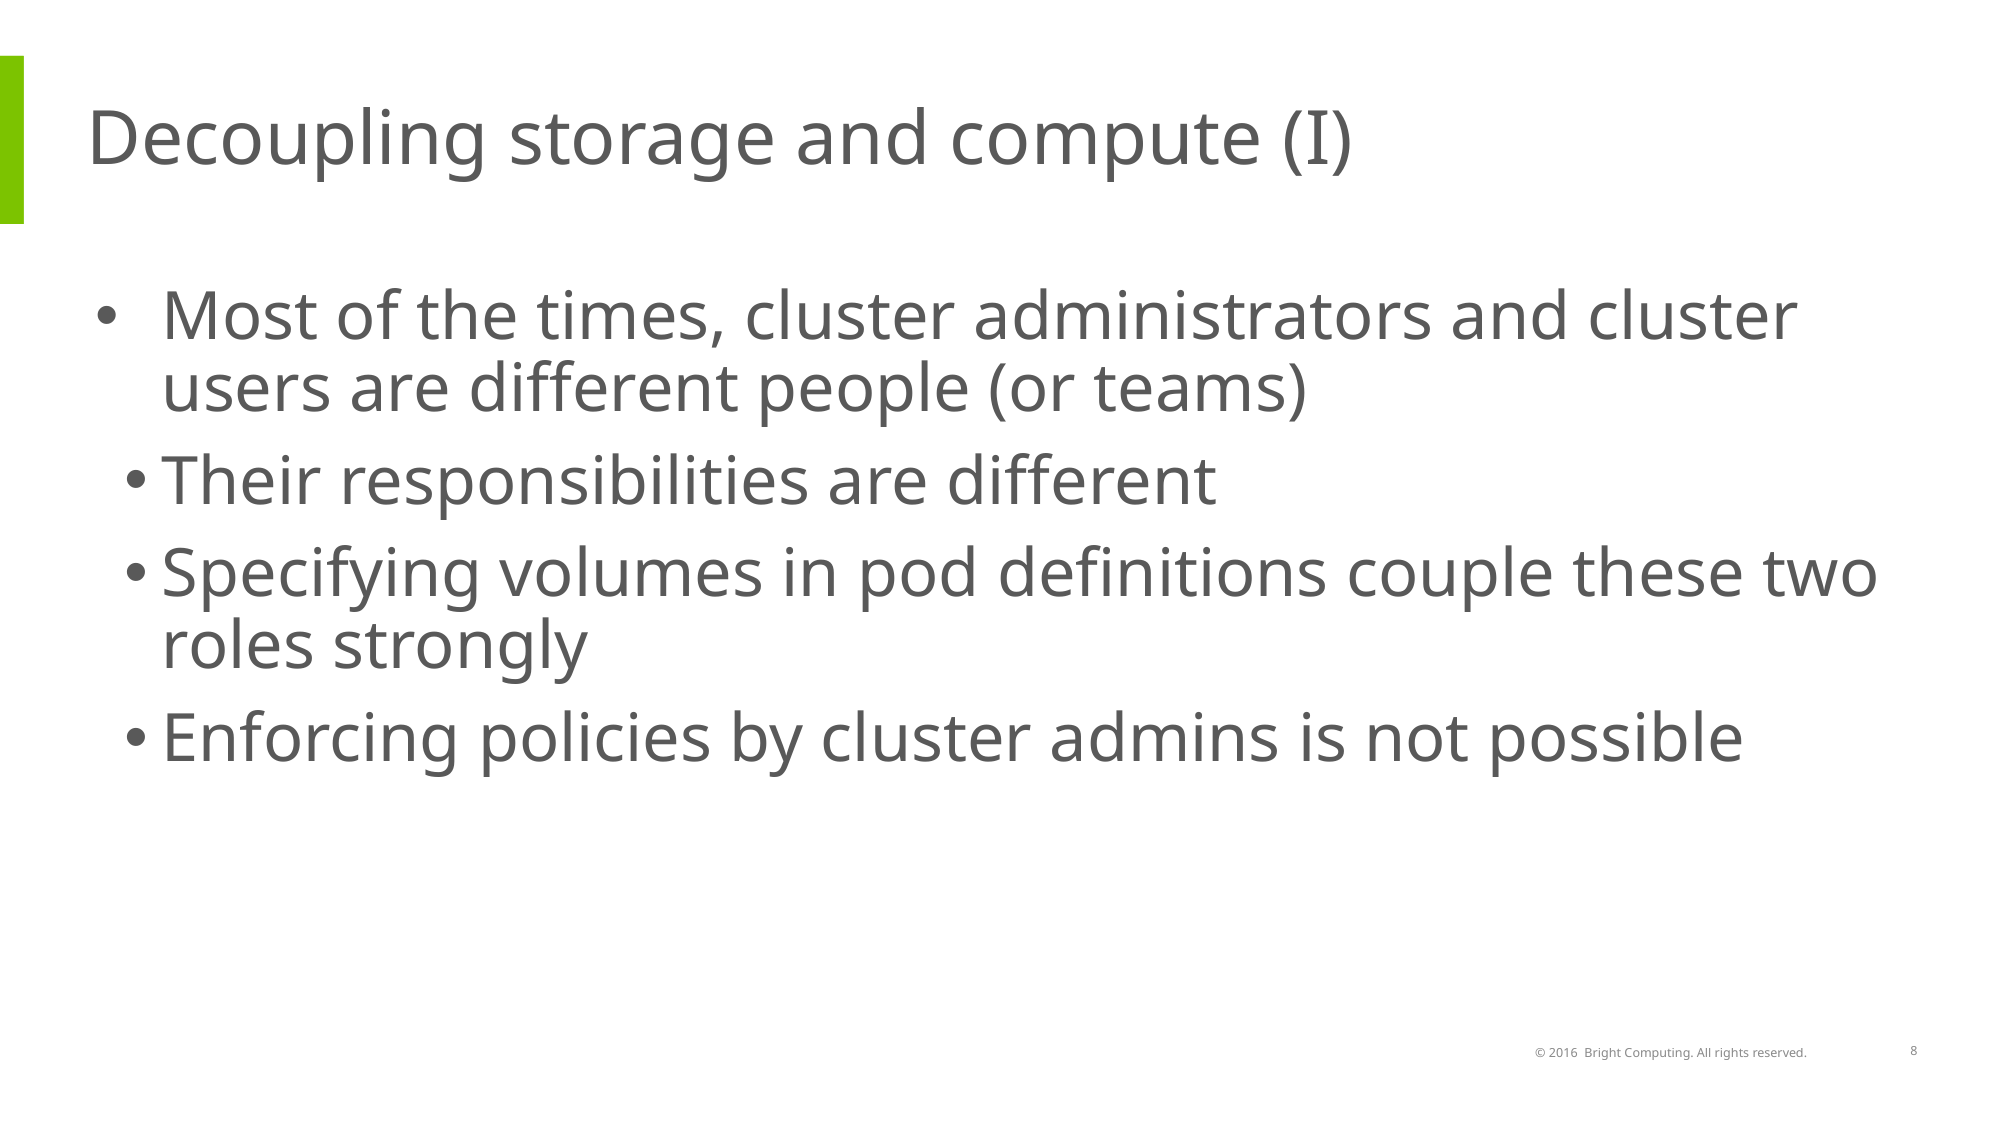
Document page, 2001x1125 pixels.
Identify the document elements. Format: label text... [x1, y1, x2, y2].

list Most of the times, cluster administrators and cluster users are different people (or teams) Their responsibilities are different Specifying volumes in pod definitions couple these two roles strongly Enforcing policies by cluster admins is not possible [71, 266, 1930, 976]
title Decoupling storage and compute (I) [71, 55, 1930, 224]
